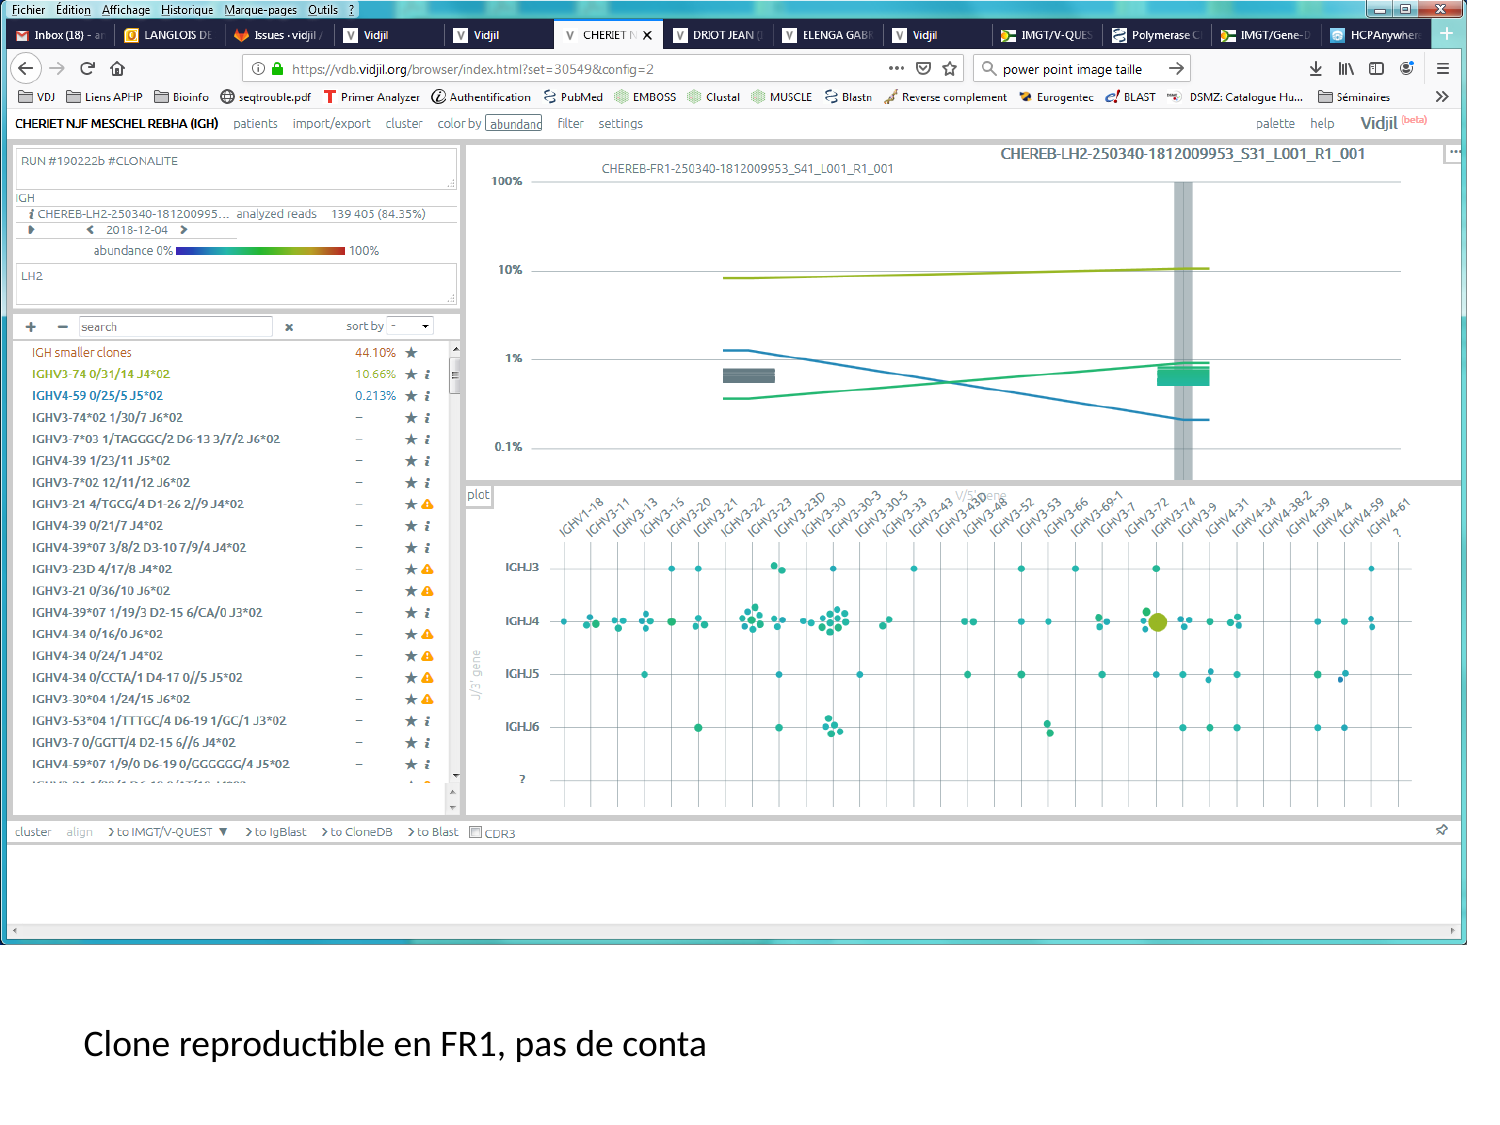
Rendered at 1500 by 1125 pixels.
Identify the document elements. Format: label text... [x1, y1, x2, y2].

text_box Clone reproductible en FR1, pas de conta [68, 1011, 723, 1072]
picture [0, 0, 1467, 946]
